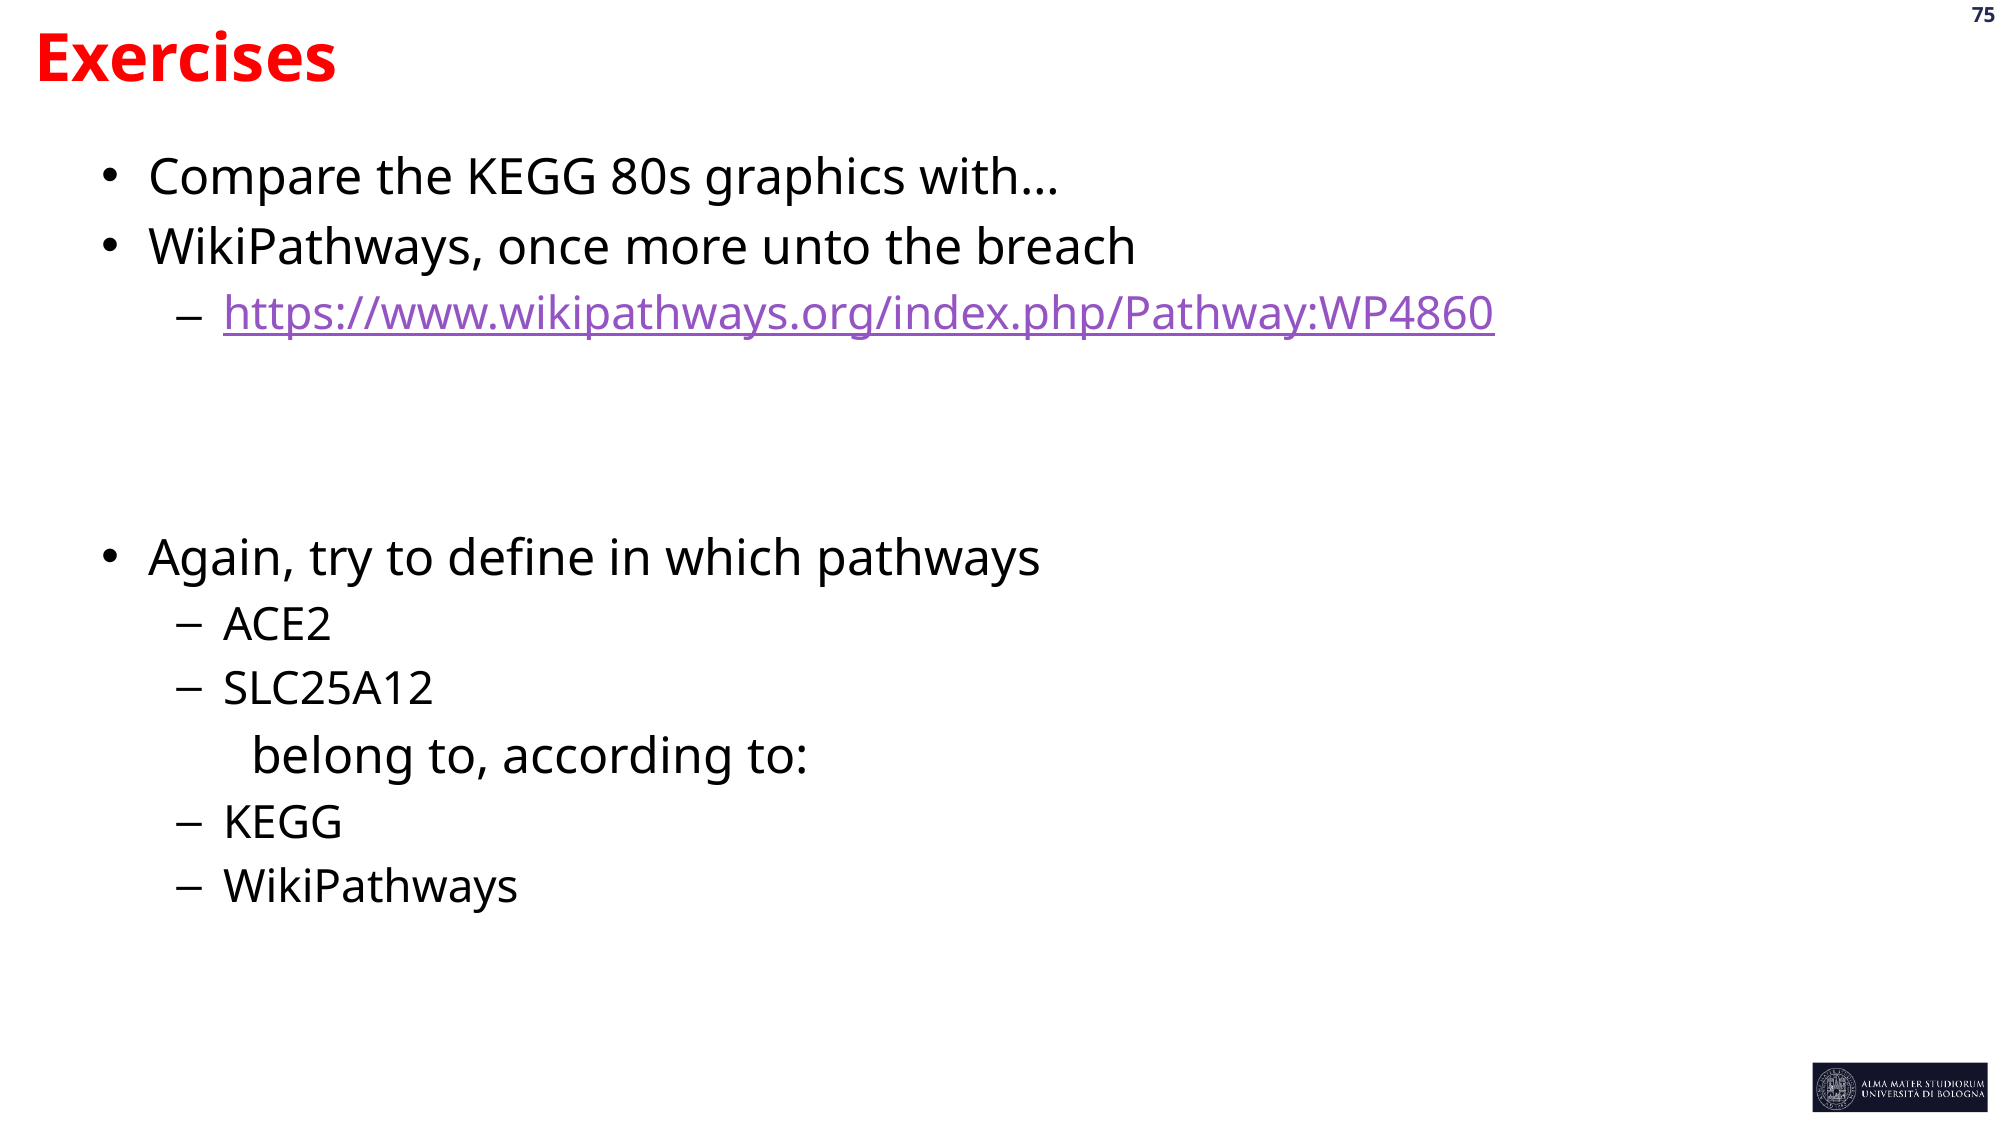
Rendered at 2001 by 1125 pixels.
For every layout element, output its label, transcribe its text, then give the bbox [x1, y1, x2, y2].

list Compare the KEGG 80s graphics with… WikiPathways, once more unto the breach https://www.wikipathways.org/index.php/Pathway:WP4860 Again, try to define in which pathways ACE2 SLC25A12 belong to, according to: KEGG WikiPathways [86, 137, 1930, 988]
list Exercises [19, 7, 1930, 102]
picture [1812, 1062, 1988, 1113]
